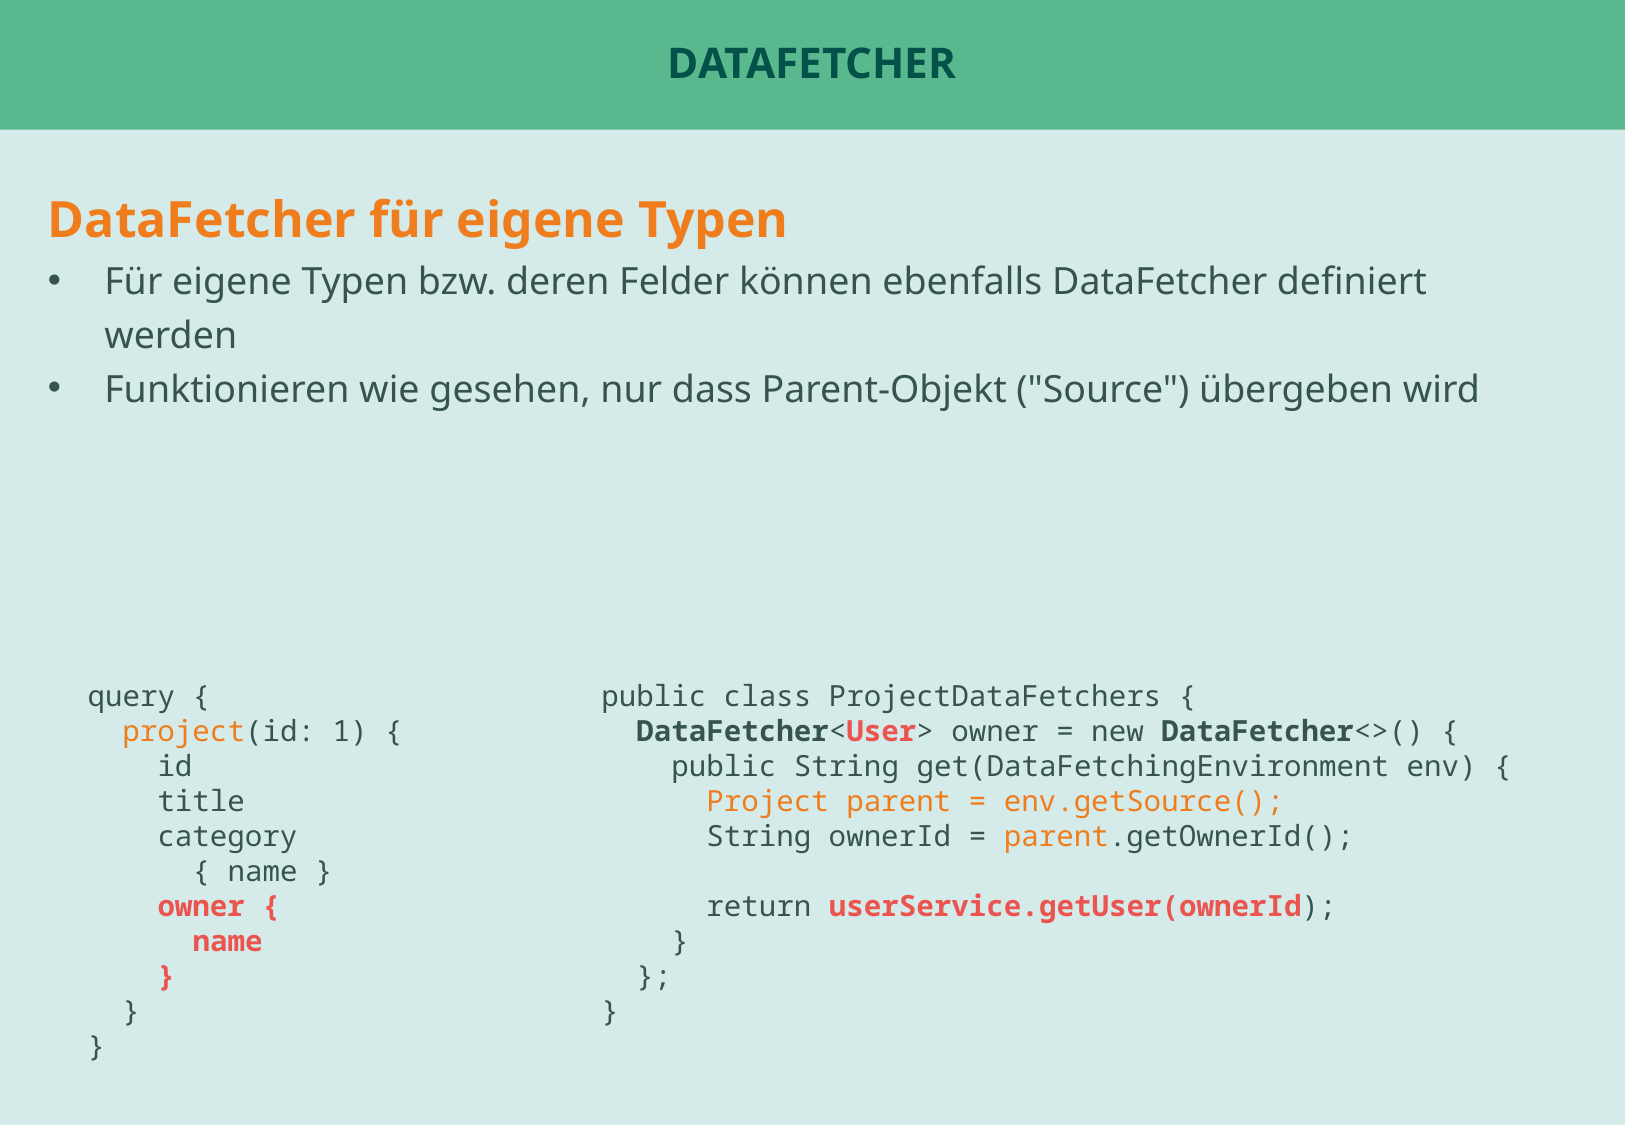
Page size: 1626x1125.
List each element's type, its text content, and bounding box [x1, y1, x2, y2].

text_box query { project(id: 1) { id title category { name } owner { name } } } [72, 669, 847, 1070]
text_box DataFetcher für eigene Typen Für eigene Typen bzw. deren Felder können ebenfalls DataFetcher definiert werden Funktionieren wie gesehen, nur dass Parent-Objekt ("Source") übergeben wird [33, 168, 1573, 471]
title DataFetcher [0, 0, 1625, 130]
text_box public class ProjectDataFetchers { DataFetcher<User> owner = new DataFetcher<>() { public String get(DataFetchingEnvironment env) { Project parent = env.getSource(); String ownerId = parent.getOwnerId(); return userService.getUser(ownerId); } }; } [586, 669, 1625, 1035]
